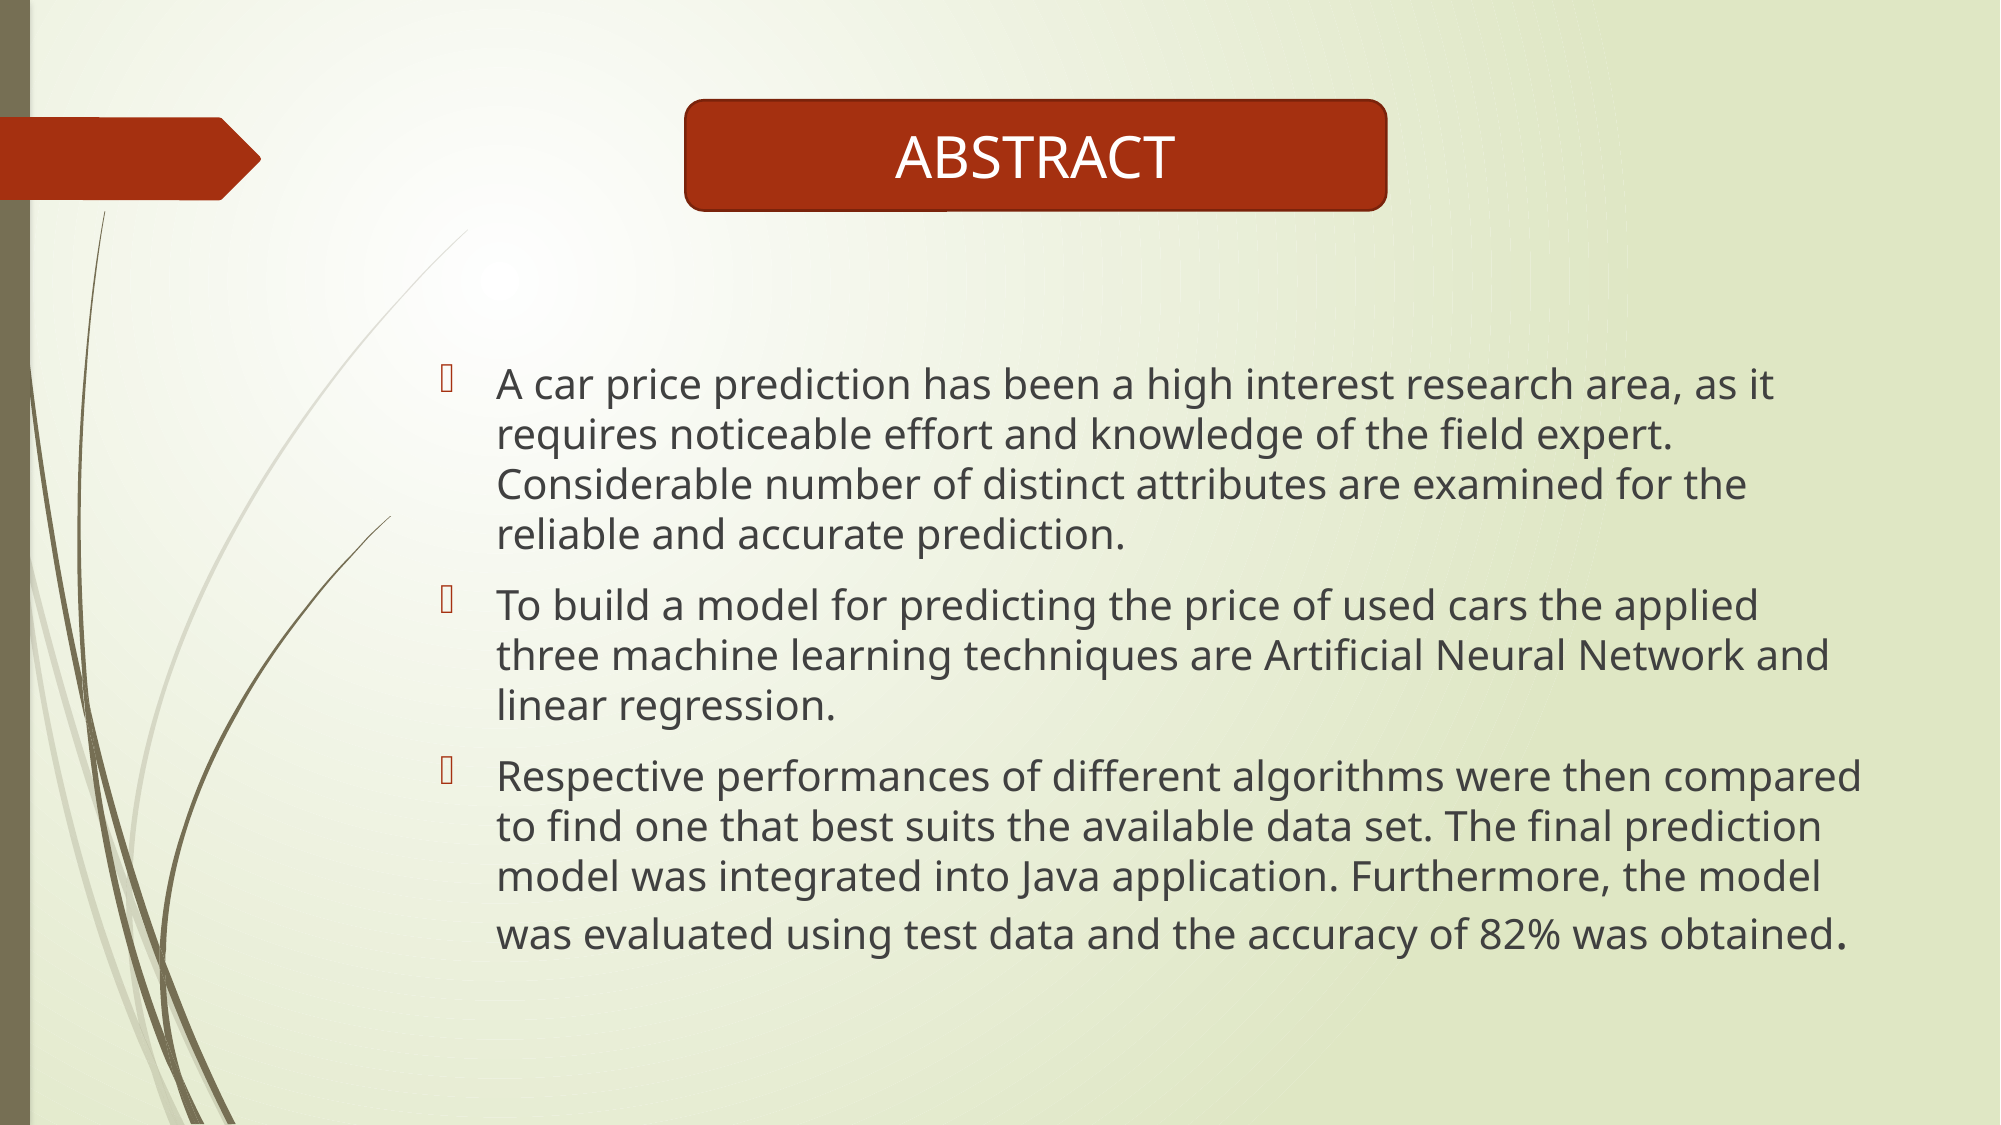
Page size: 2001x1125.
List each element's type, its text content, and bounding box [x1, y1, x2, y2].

list A car price prediction has been a high interest research area, as it requires noticeable effort and knowledge of the field expert. Considerable number of distinct attributes are examined for the reliable and accurate prediction. To build a model for predicting the price of used cars the applied three machine learning techniques are Artificial Neural Network and linear regression. Respective performances of different algorithms were then compared to find one that best suits the available data set. The final prediction model was integrated into Java application. Furthermore, the model was evaluated using test data and the accuracy of 82% was obtained. [424, 350, 1888, 970]
text_box ABSTRACT [684, 98, 1388, 212]
